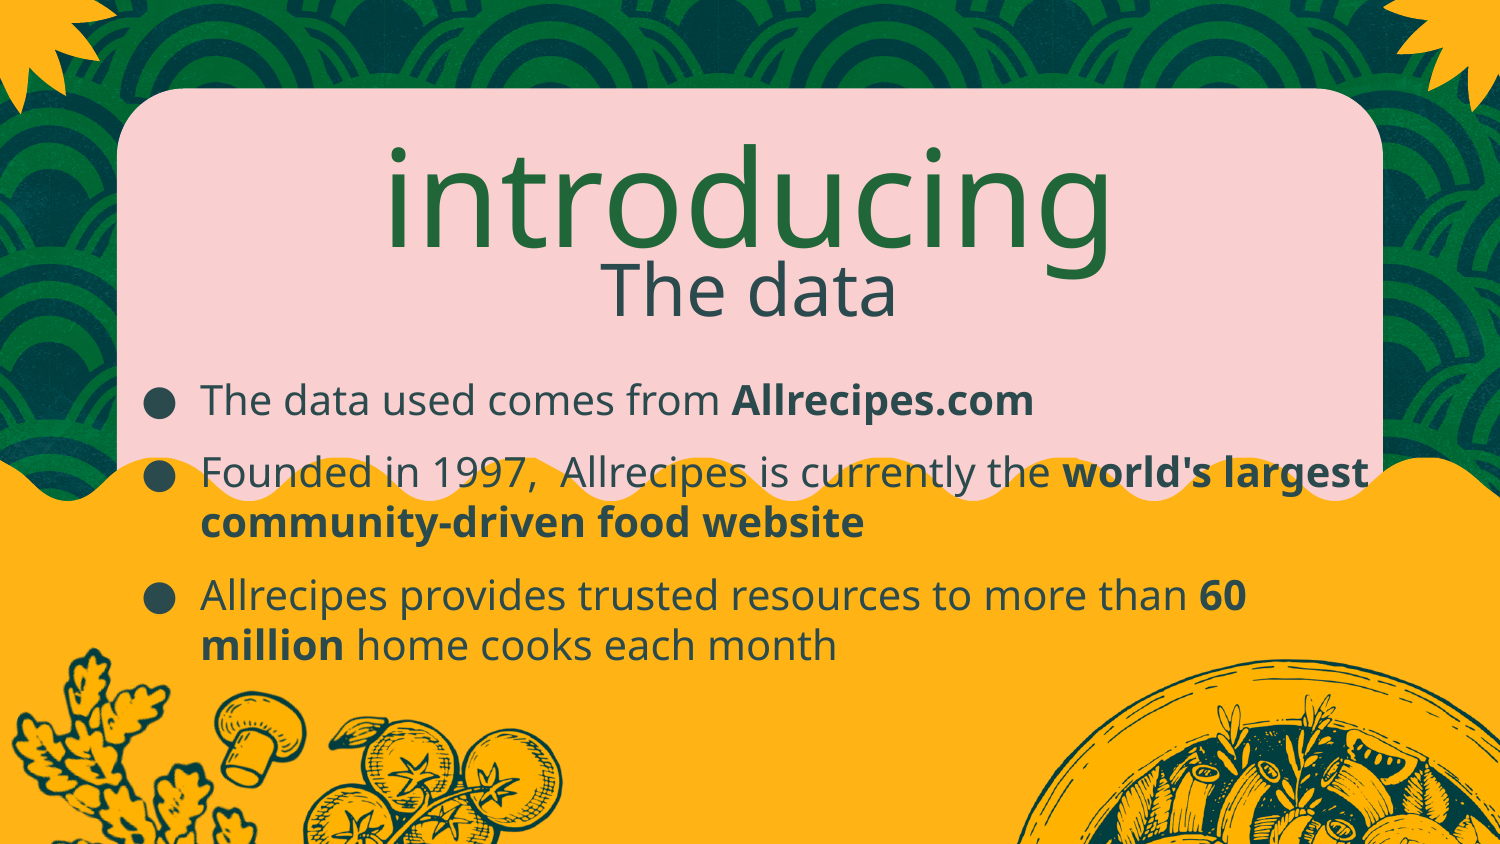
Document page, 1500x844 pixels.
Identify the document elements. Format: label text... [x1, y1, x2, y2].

picture [0, 632, 599, 844]
picture [0, 0, 1500, 500]
picture [927, 615, 1500, 844]
title The data used comes from Allrecipes.com Founded in 1997, Allrecipes is currently the world's largest community-driven food website Allrecipes provides trusted resources to more than 60 million home cooks each month [109, 358, 1391, 679]
title introducing [172, 135, 1328, 249]
title The data [196, 248, 1304, 335]
